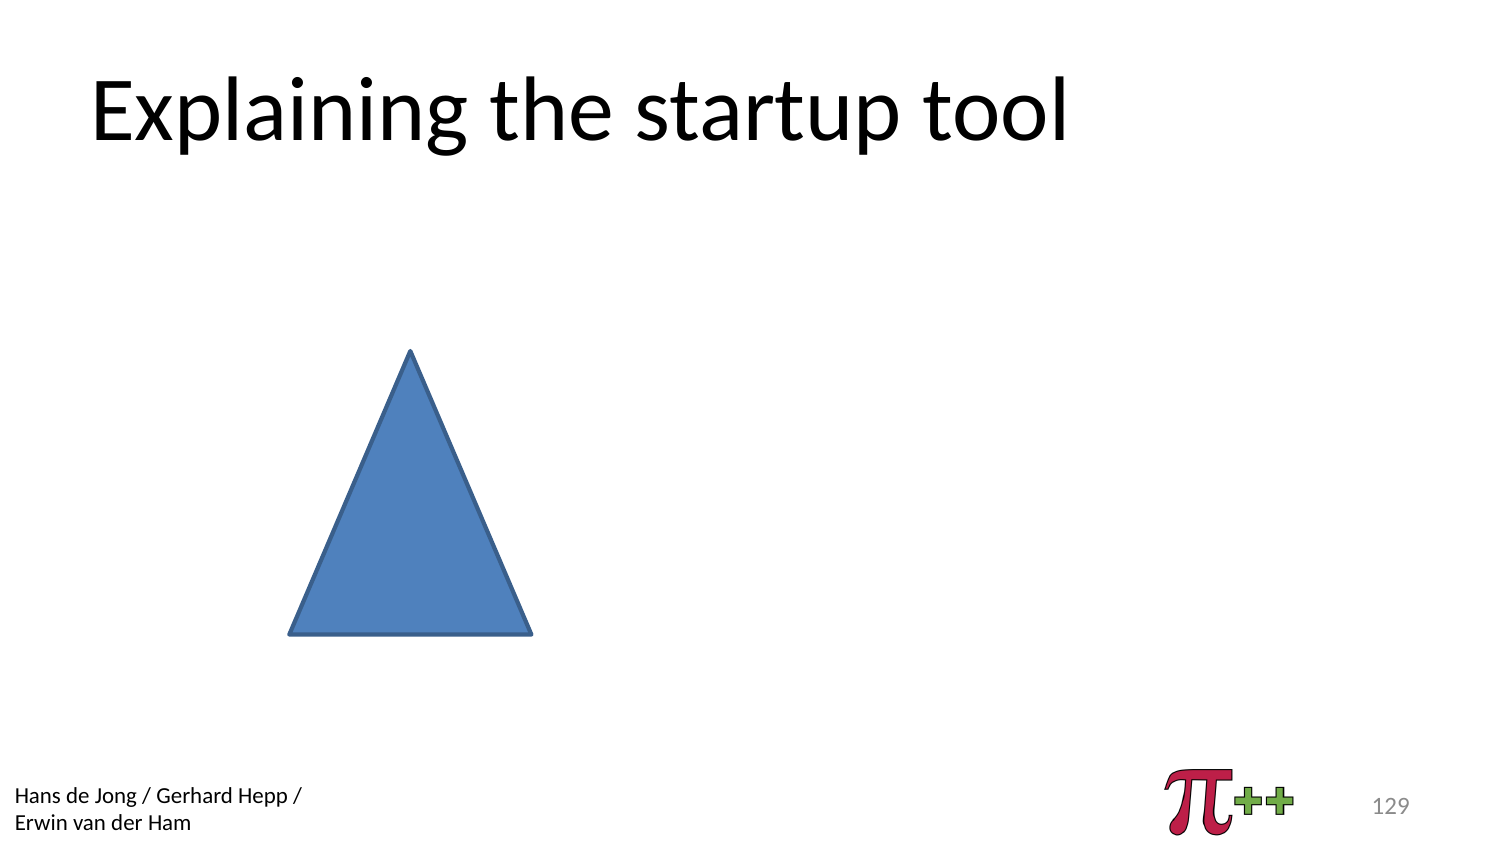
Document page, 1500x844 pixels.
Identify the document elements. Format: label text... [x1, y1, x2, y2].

title Explaining the startup tool [75, 33, 1425, 175]
picture [1163, 768, 1294, 836]
slide_number 129 [1340, 782, 1425, 827]
text_box [287, 348, 534, 637]
